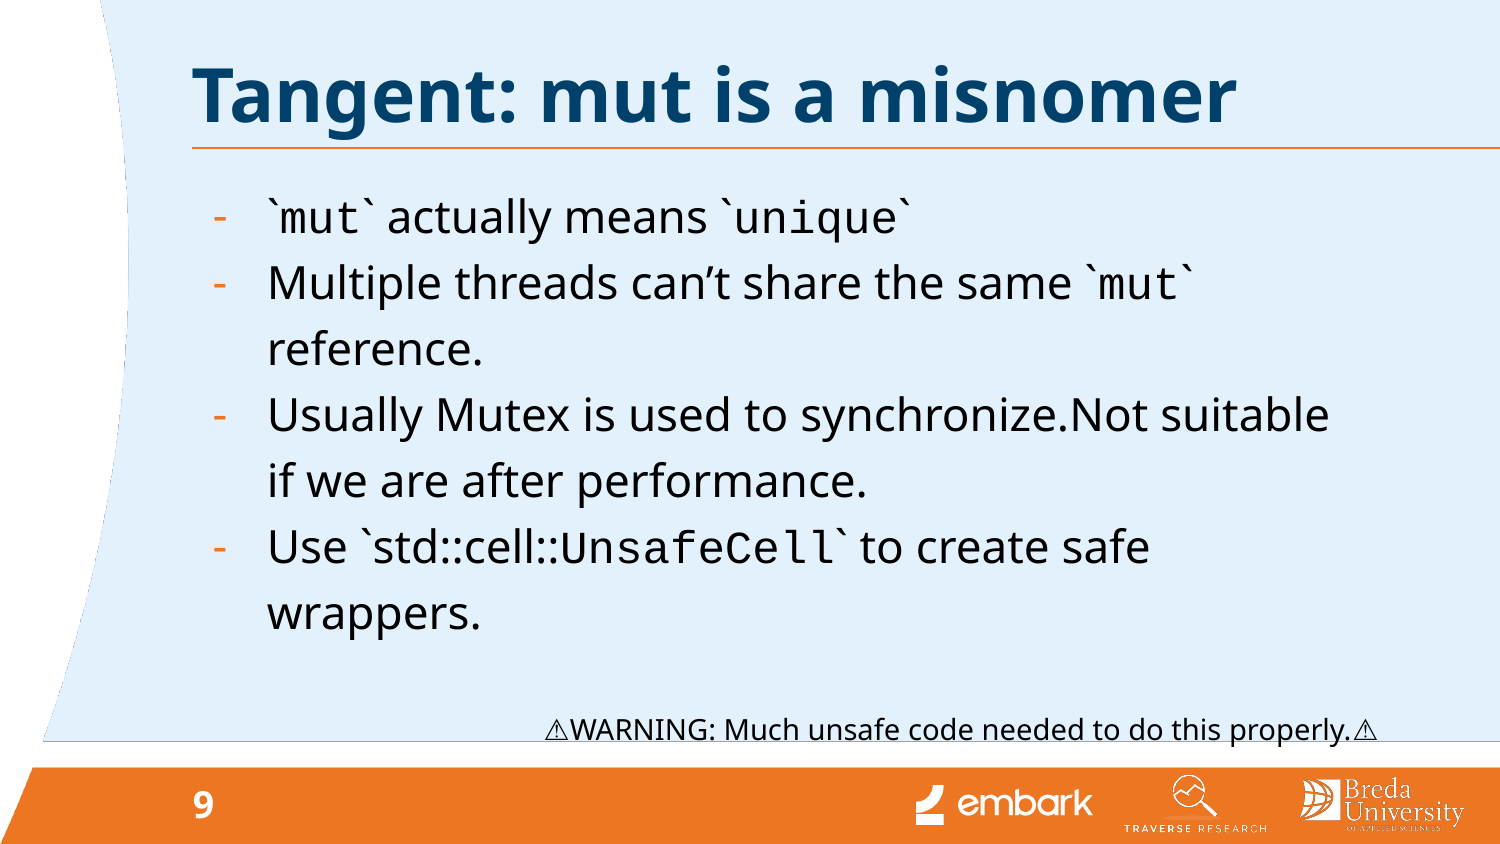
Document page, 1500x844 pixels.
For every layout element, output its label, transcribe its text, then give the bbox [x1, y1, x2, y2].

slide_number ‹#› [177, 773, 351, 819]
picture [0, 0, 1500, 844]
text_box ⚠️🚨WARNING: Much unsafe code needed to do this properly.🚨⚠️ [528, 696, 1478, 762]
title Tangent: mut is a misnomer [191, 3, 1341, 138]
list `mut` actually means `unique` Multiple threads can’t share the same `mut` reference. Usually Mutex is used to synchronize.Not suitable if we are after performance. Use `std::cell::UnsafeCell` to create safe wrappers. [191, 176, 1341, 741]
